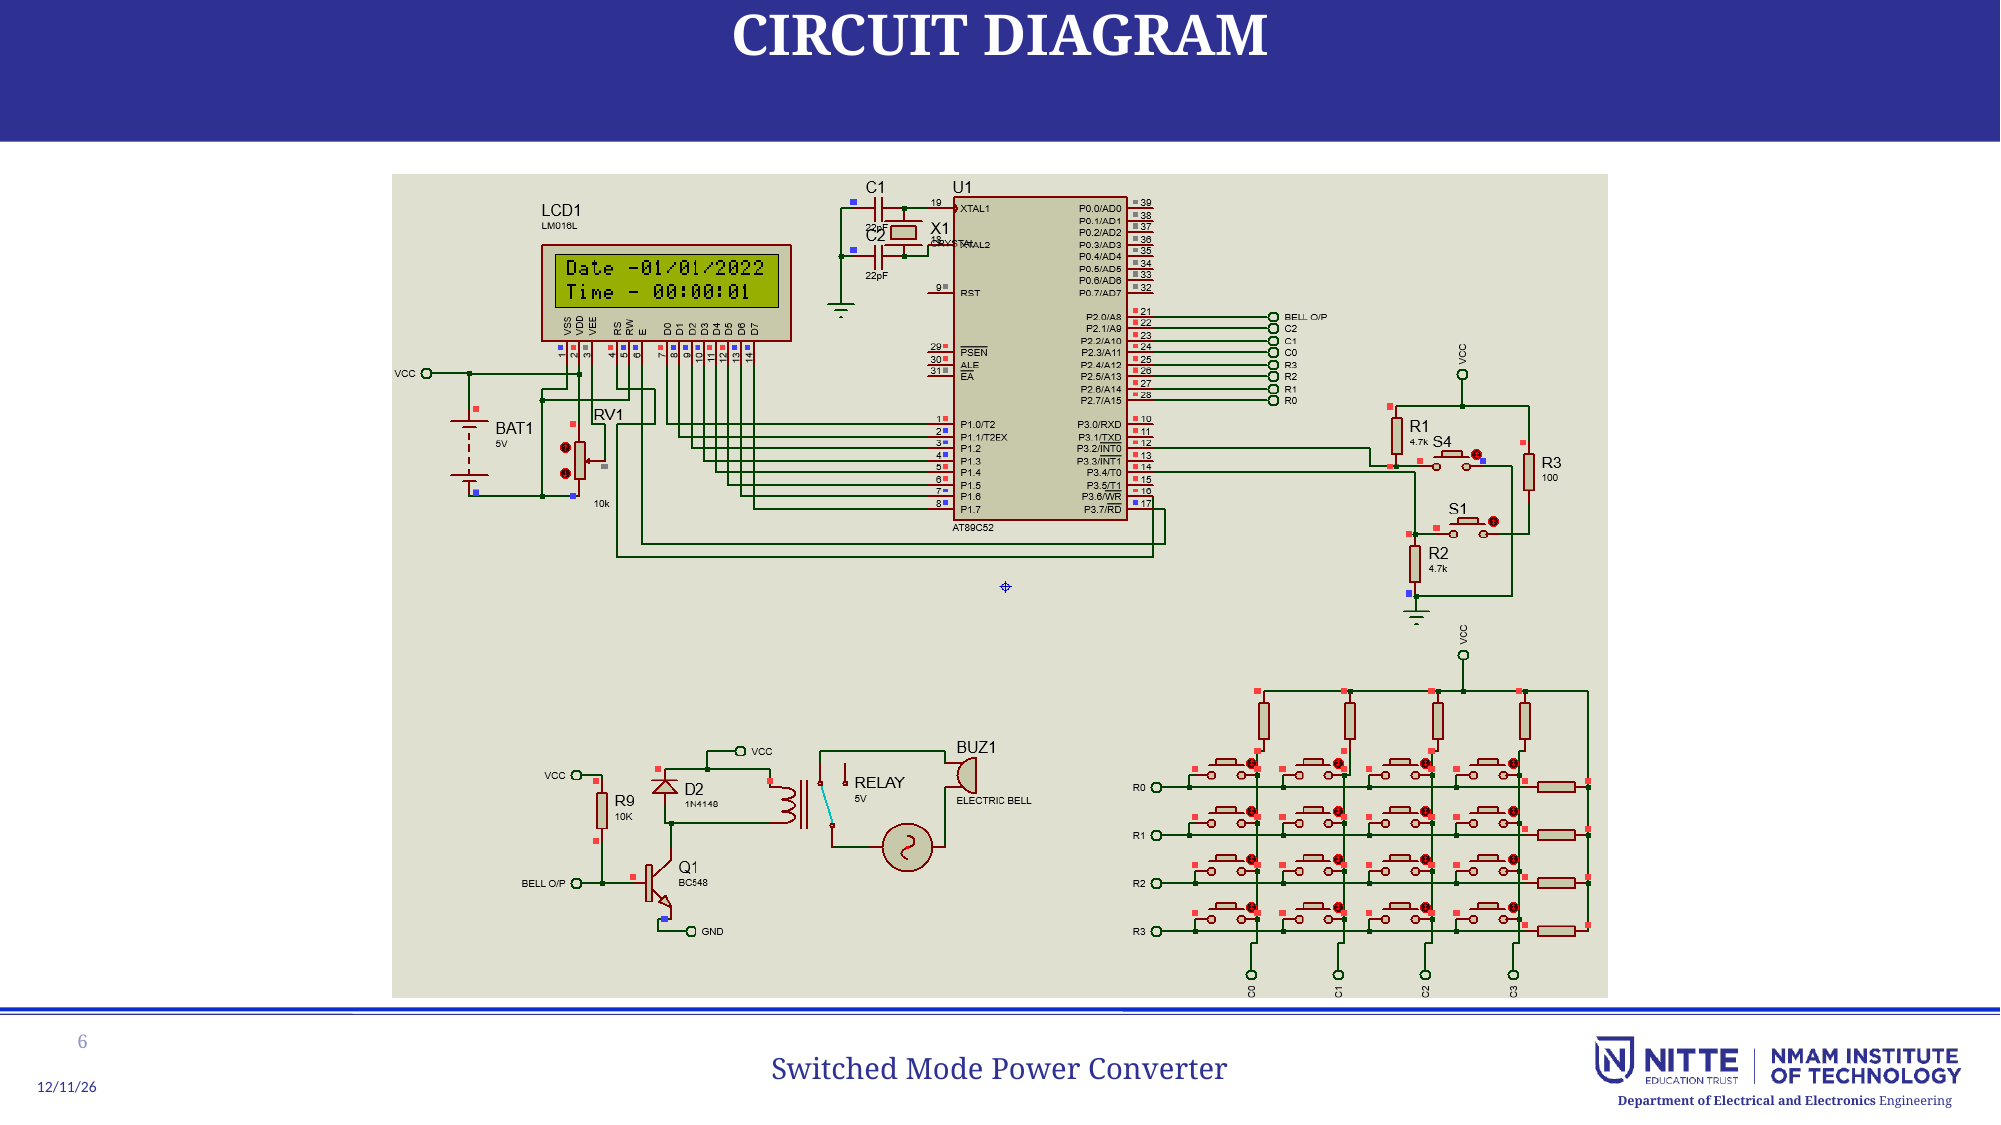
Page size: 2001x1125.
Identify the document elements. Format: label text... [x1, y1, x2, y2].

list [392, 174, 1608, 998]
picture [1591, 1032, 1963, 1086]
footer Switched Mode Power Converter [662, 1042, 1338, 1103]
title CIRCUIT DIAGRAM [0, 0, 2000, 142]
